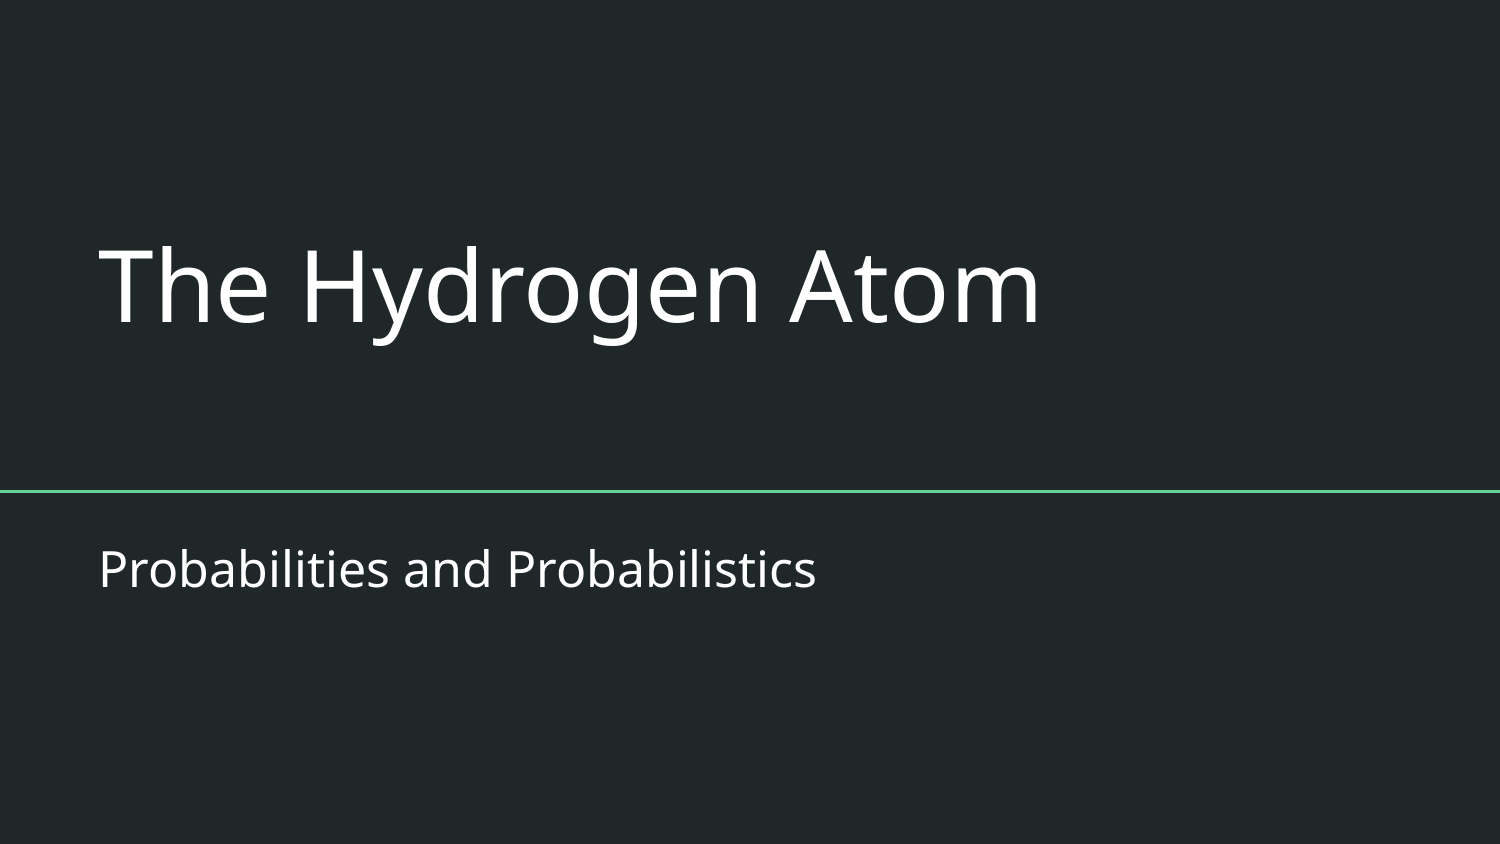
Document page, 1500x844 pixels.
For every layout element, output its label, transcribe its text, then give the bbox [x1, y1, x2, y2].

subtitle Probabilities and Probabilistics [83, 522, 1417, 844]
title The Hydrogen Atom [83, 186, 1417, 358]
